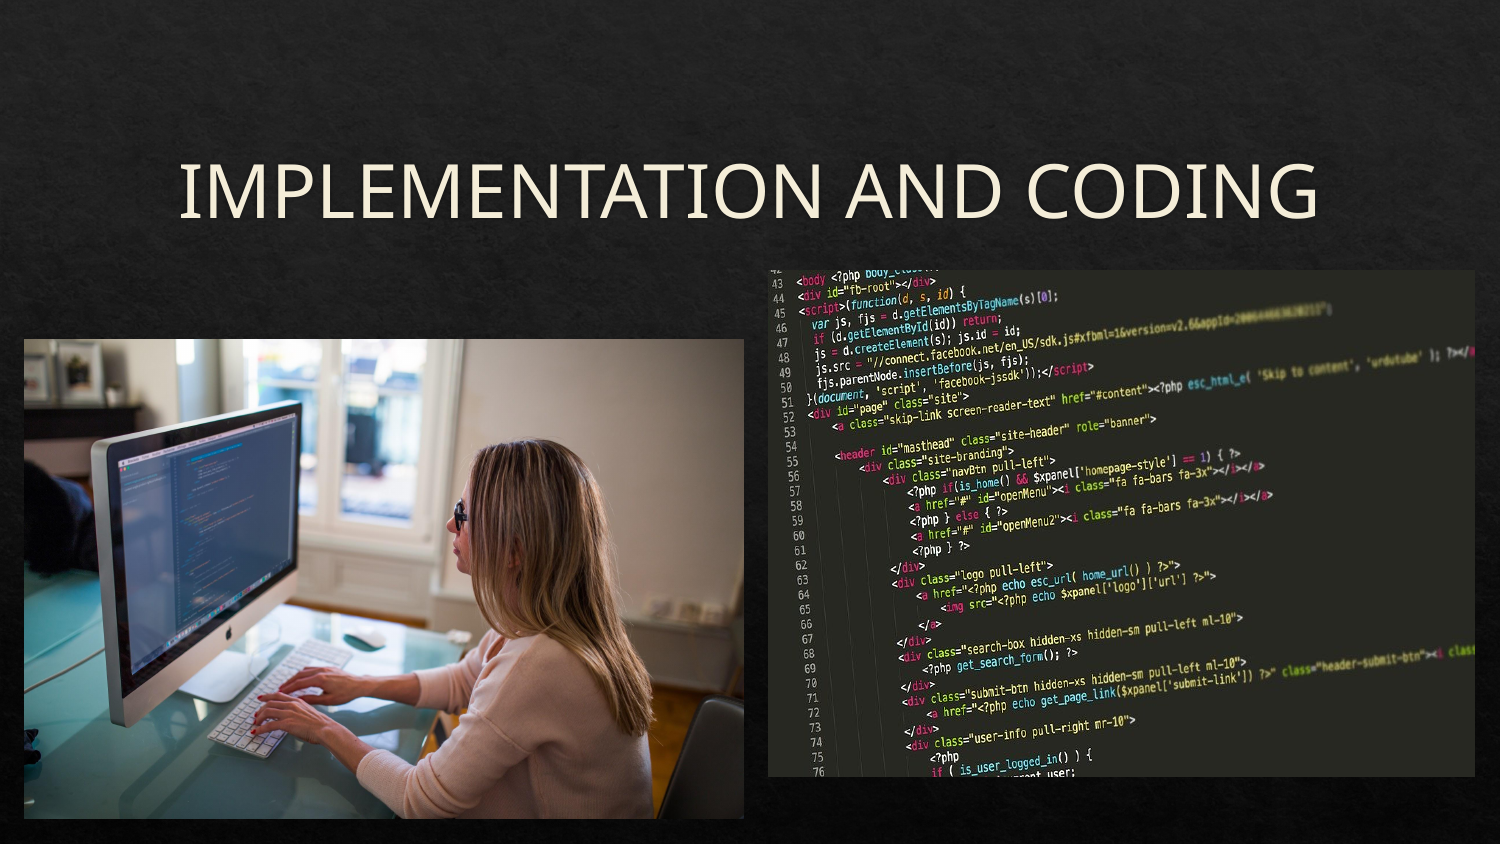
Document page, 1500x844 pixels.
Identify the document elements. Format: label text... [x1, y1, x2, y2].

picture [0, 0, 1500, 844]
title IMPLEMENTATION AND CODING [24, 75, 1475, 315]
